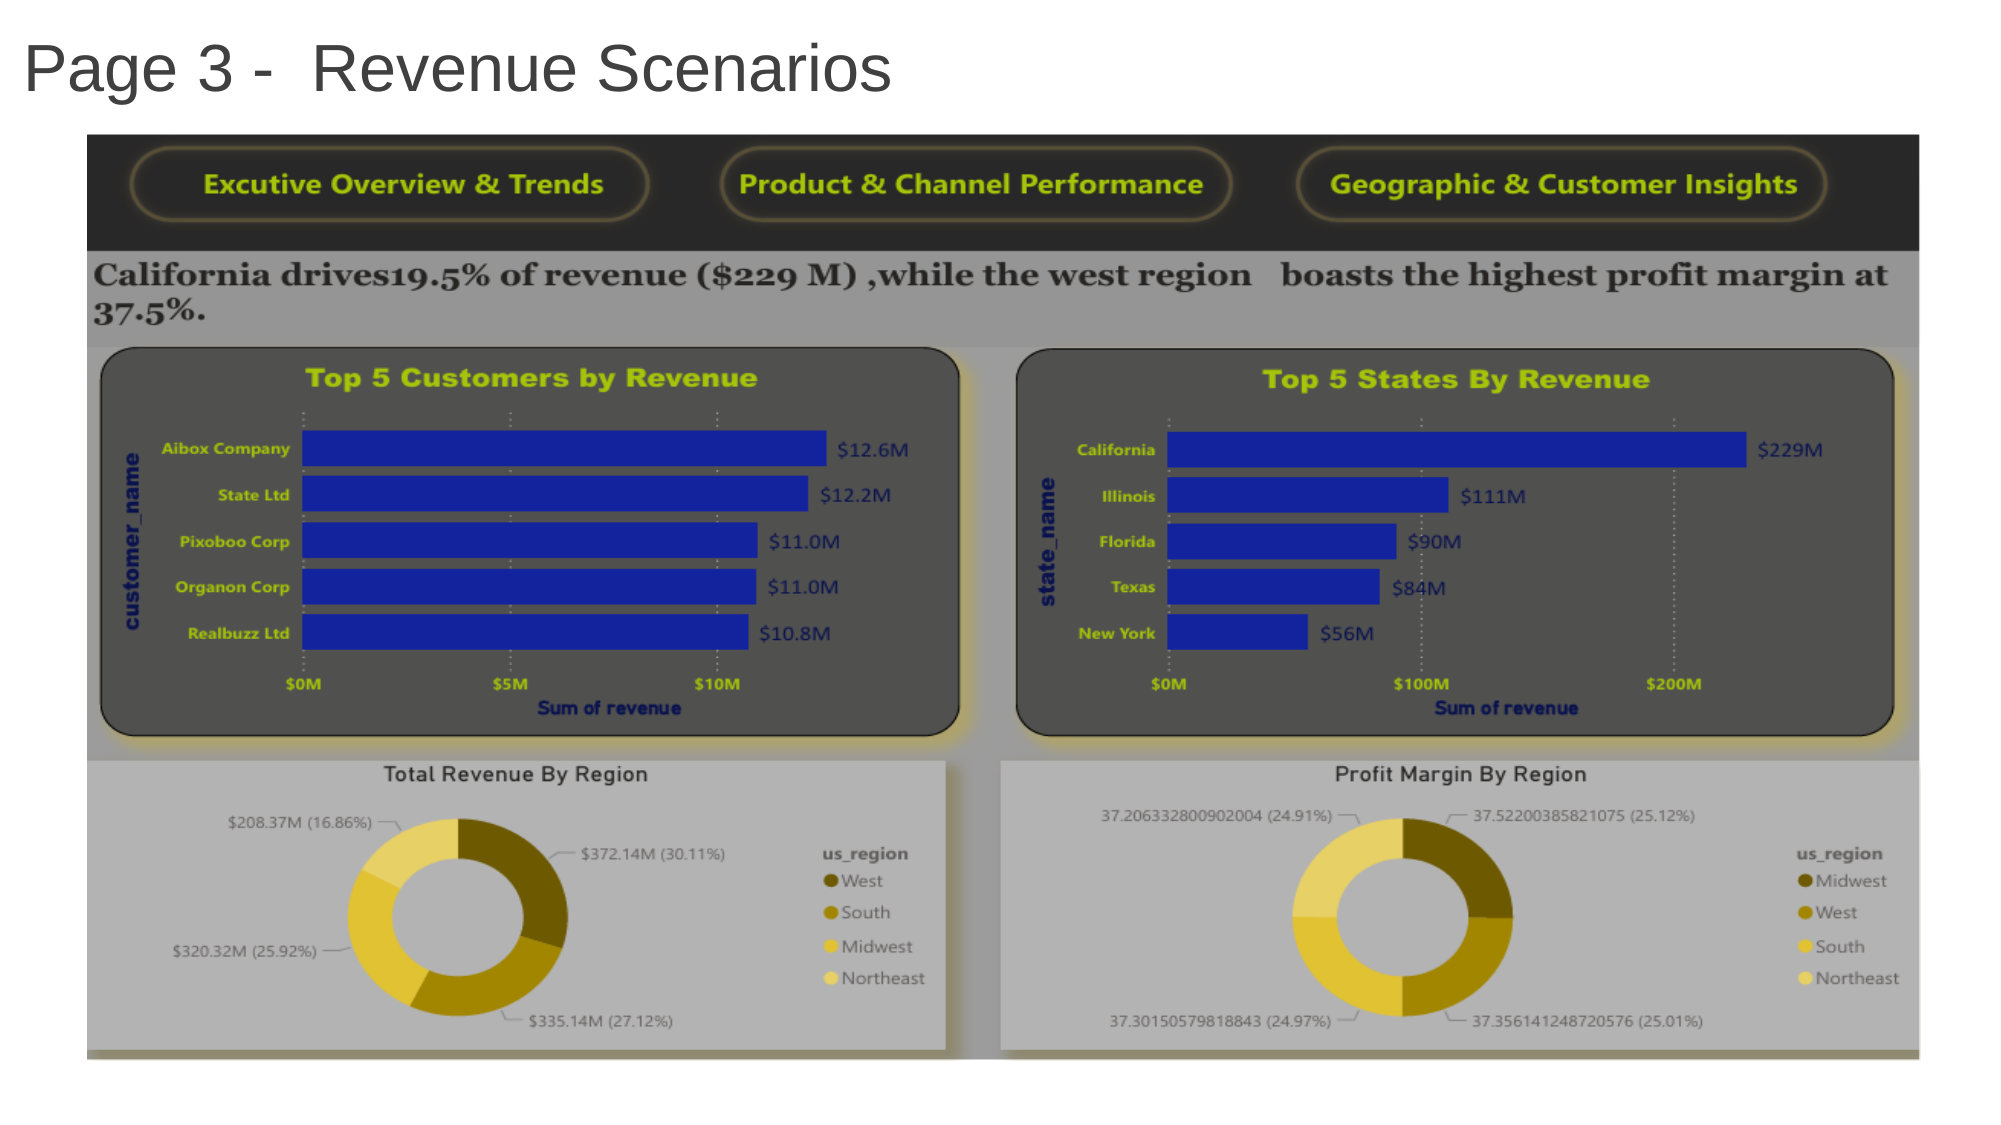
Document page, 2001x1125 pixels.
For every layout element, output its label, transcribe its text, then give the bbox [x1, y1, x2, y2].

title Page 3 - Revenue Scenarios [23, 24, 1183, 213]
picture [87, 132, 1921, 1061]
